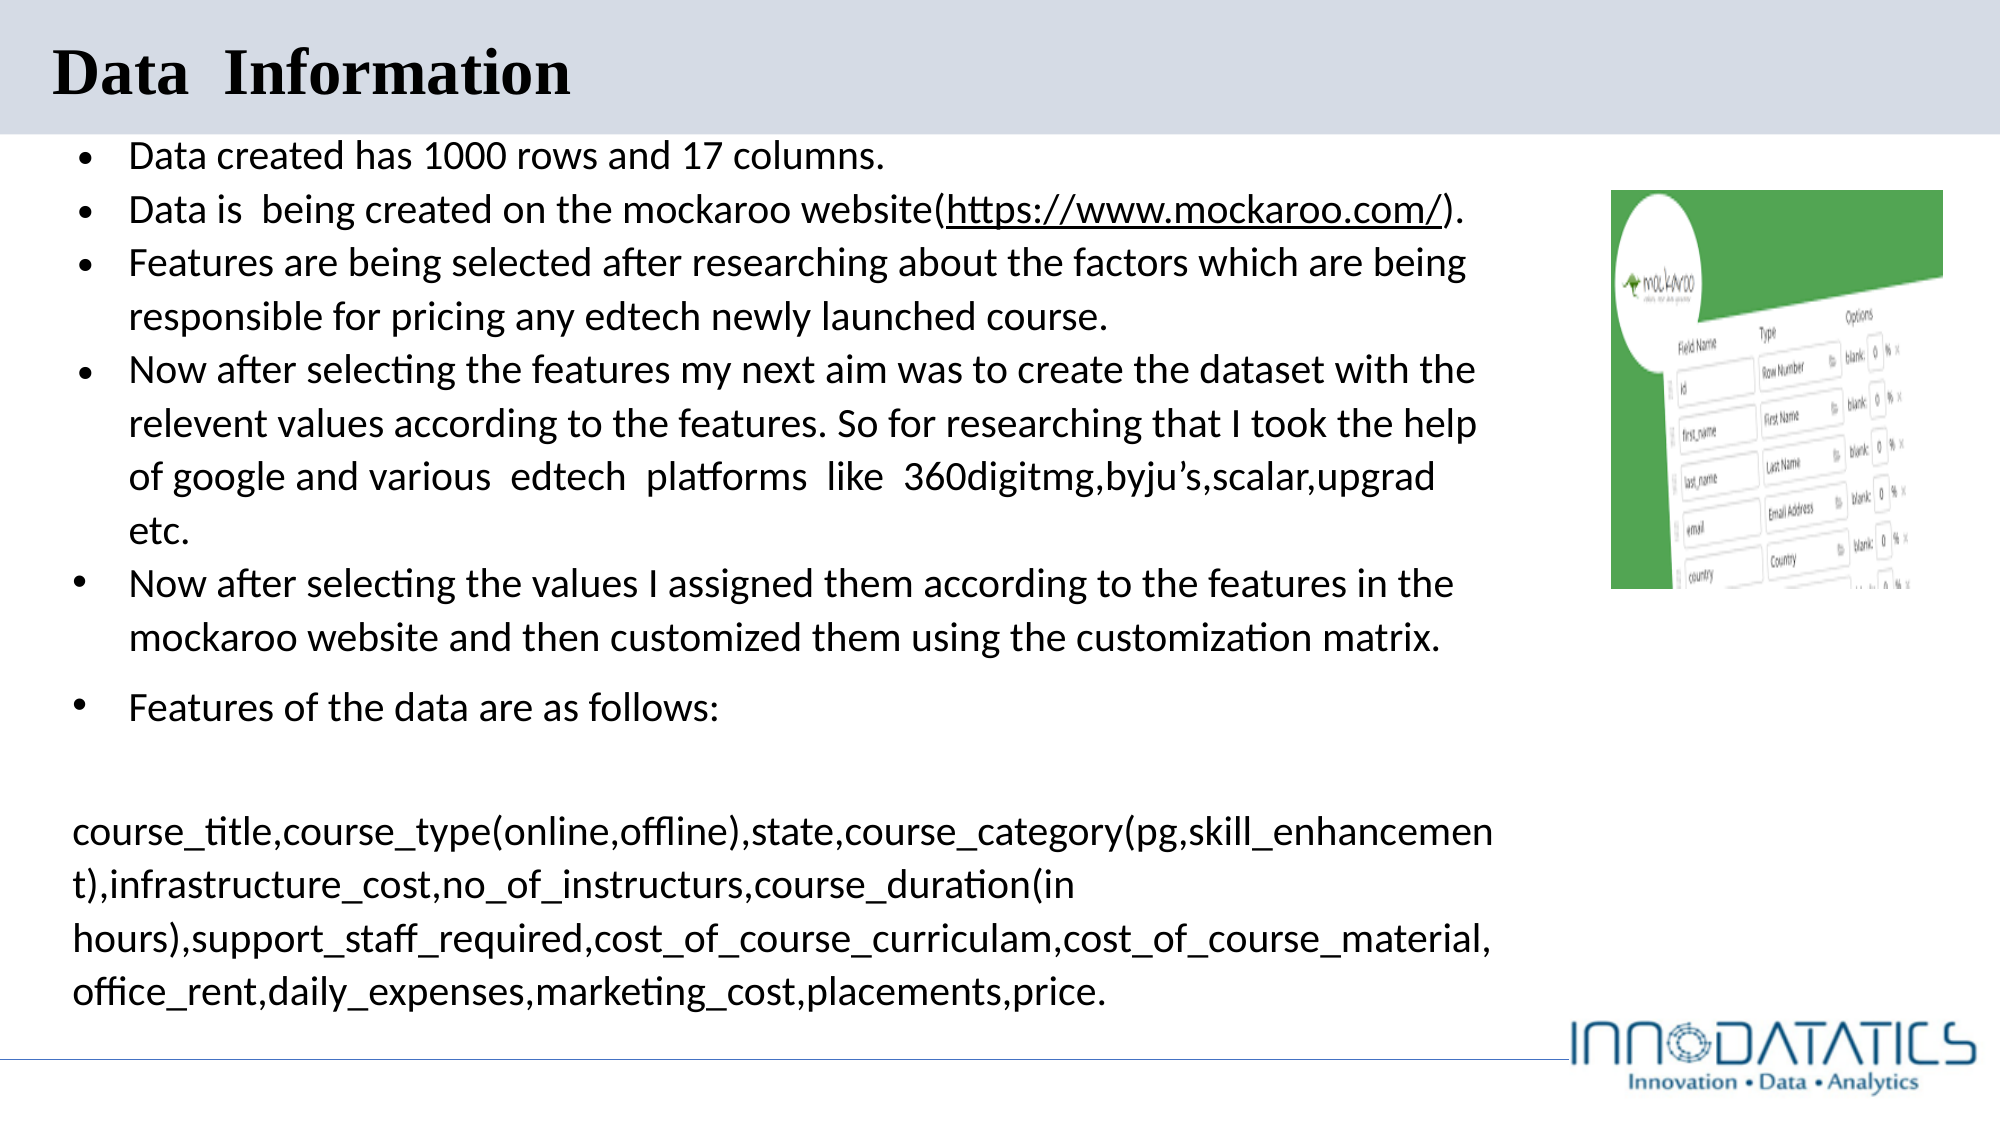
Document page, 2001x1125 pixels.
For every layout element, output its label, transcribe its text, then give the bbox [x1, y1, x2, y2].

text_box Data created has 1000 rows and 17 columns. Data is being created on the mockaroo website(https://www.mockaroo.com/). Features are being selected after researching about the factors which are being responsible for pricing any edtech newly launched course. Now after selecting the features my next aim was to create the dataset with the relevent values according to the features. So for researching that I took the help of google and various edtech platforms like 360digitmg,byju’s,scalar,upgrad etc. Now after selecting the values I assigned them according to the features in the mockaroo website and then customized them using the customization matrix. Features of the data are as follows: course_title,course_type(online,offline),state,course_category(pg,skill_enhancement),infrastructure_cost,no_of_instructurs,course_duration(in hours),support_staff_required,cost_of_course_curriculam,cost_of_course_material,office_rent,daily_expenses,marketing_cost,placements,price. [57, 117, 1520, 1022]
picture [1569, 990, 1995, 1124]
title Data Information [37, 0, 1763, 175]
picture [1610, 189, 1943, 589]
